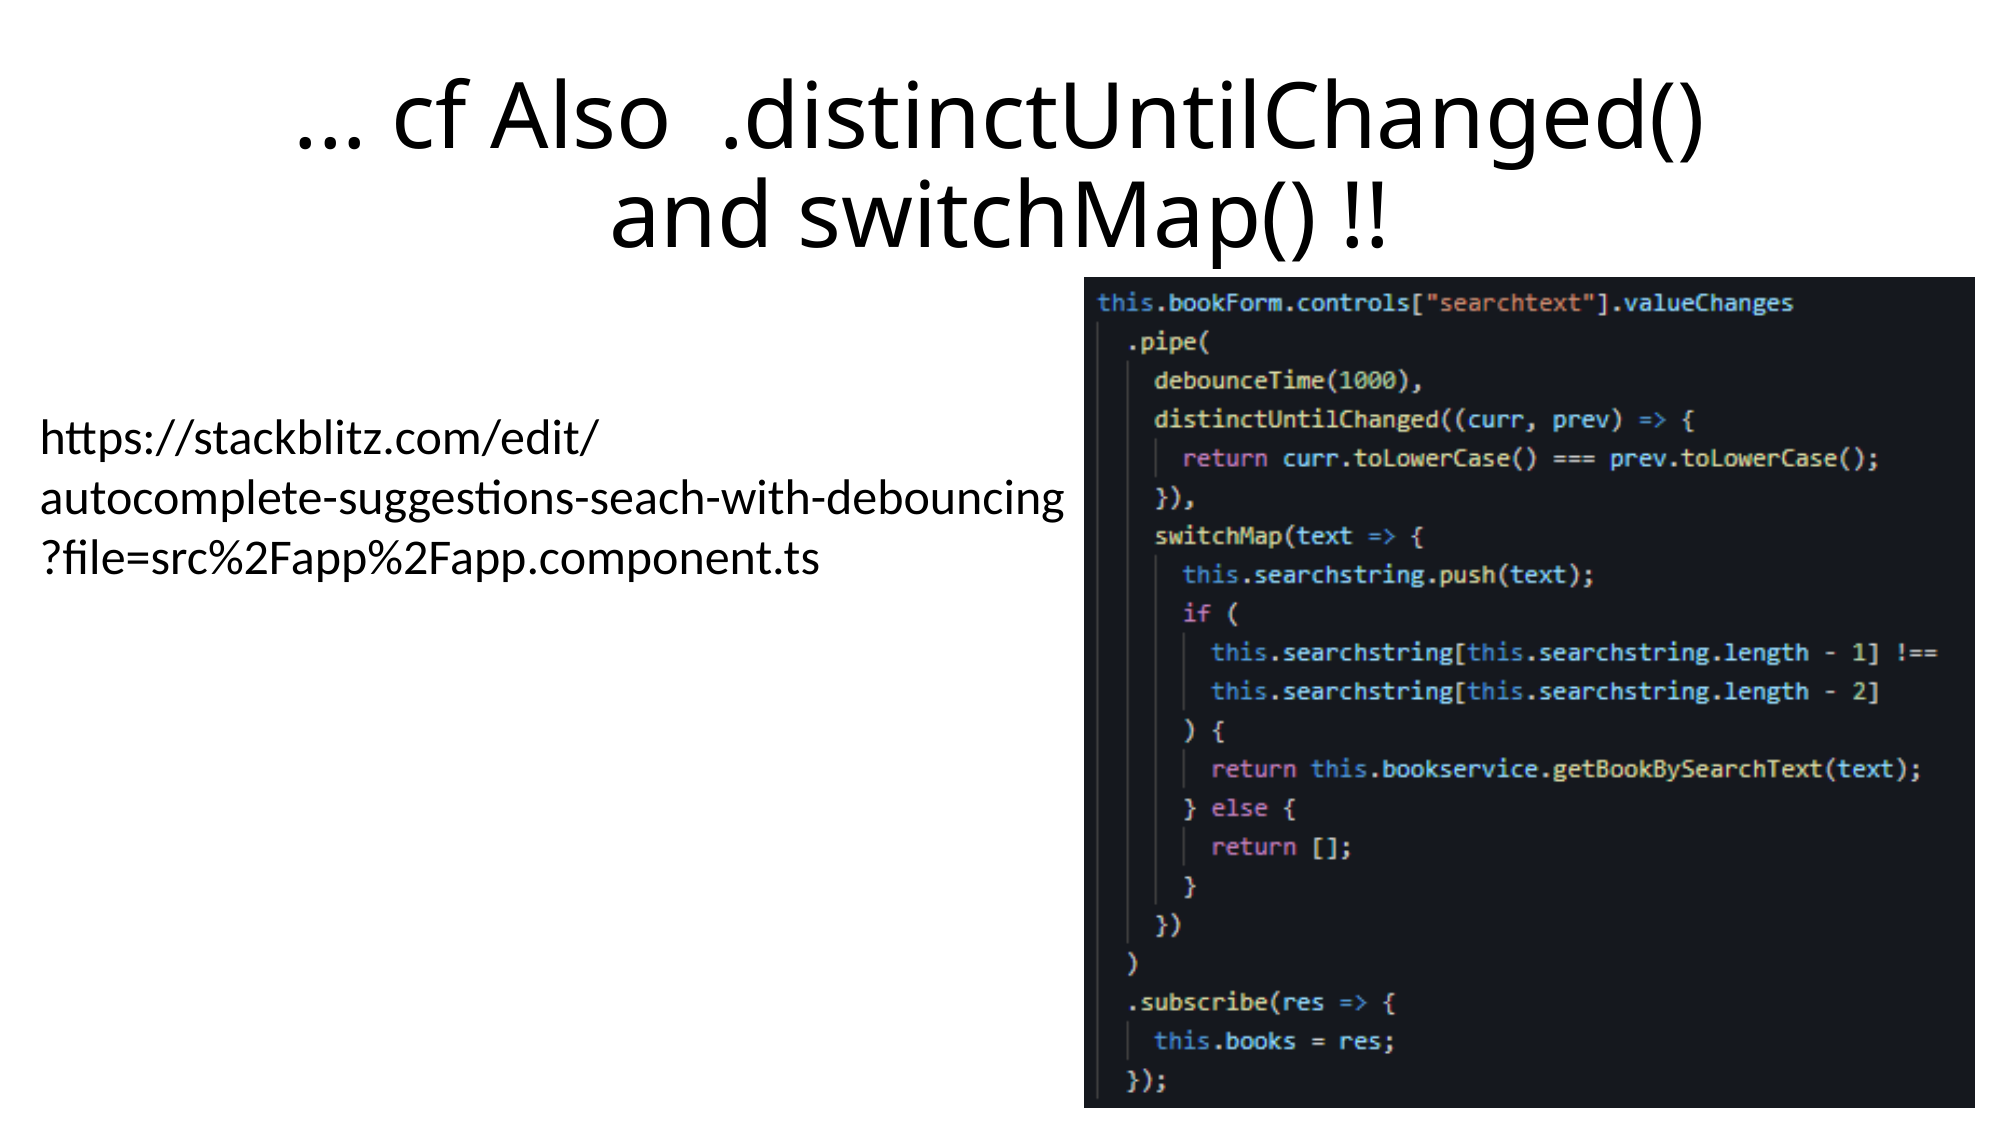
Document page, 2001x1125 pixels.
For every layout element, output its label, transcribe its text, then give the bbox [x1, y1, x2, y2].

text_box https://stackblitz.com/edit/ autocomplete-suggestions-seach-with-debouncing ?file=src%2Fapp%2Fapp.component.ts [24, 396, 1084, 592]
title ... cf Also .distinctUntilChanged() and switchMap() !! [137, 59, 1863, 278]
picture [1084, 277, 1975, 1108]
